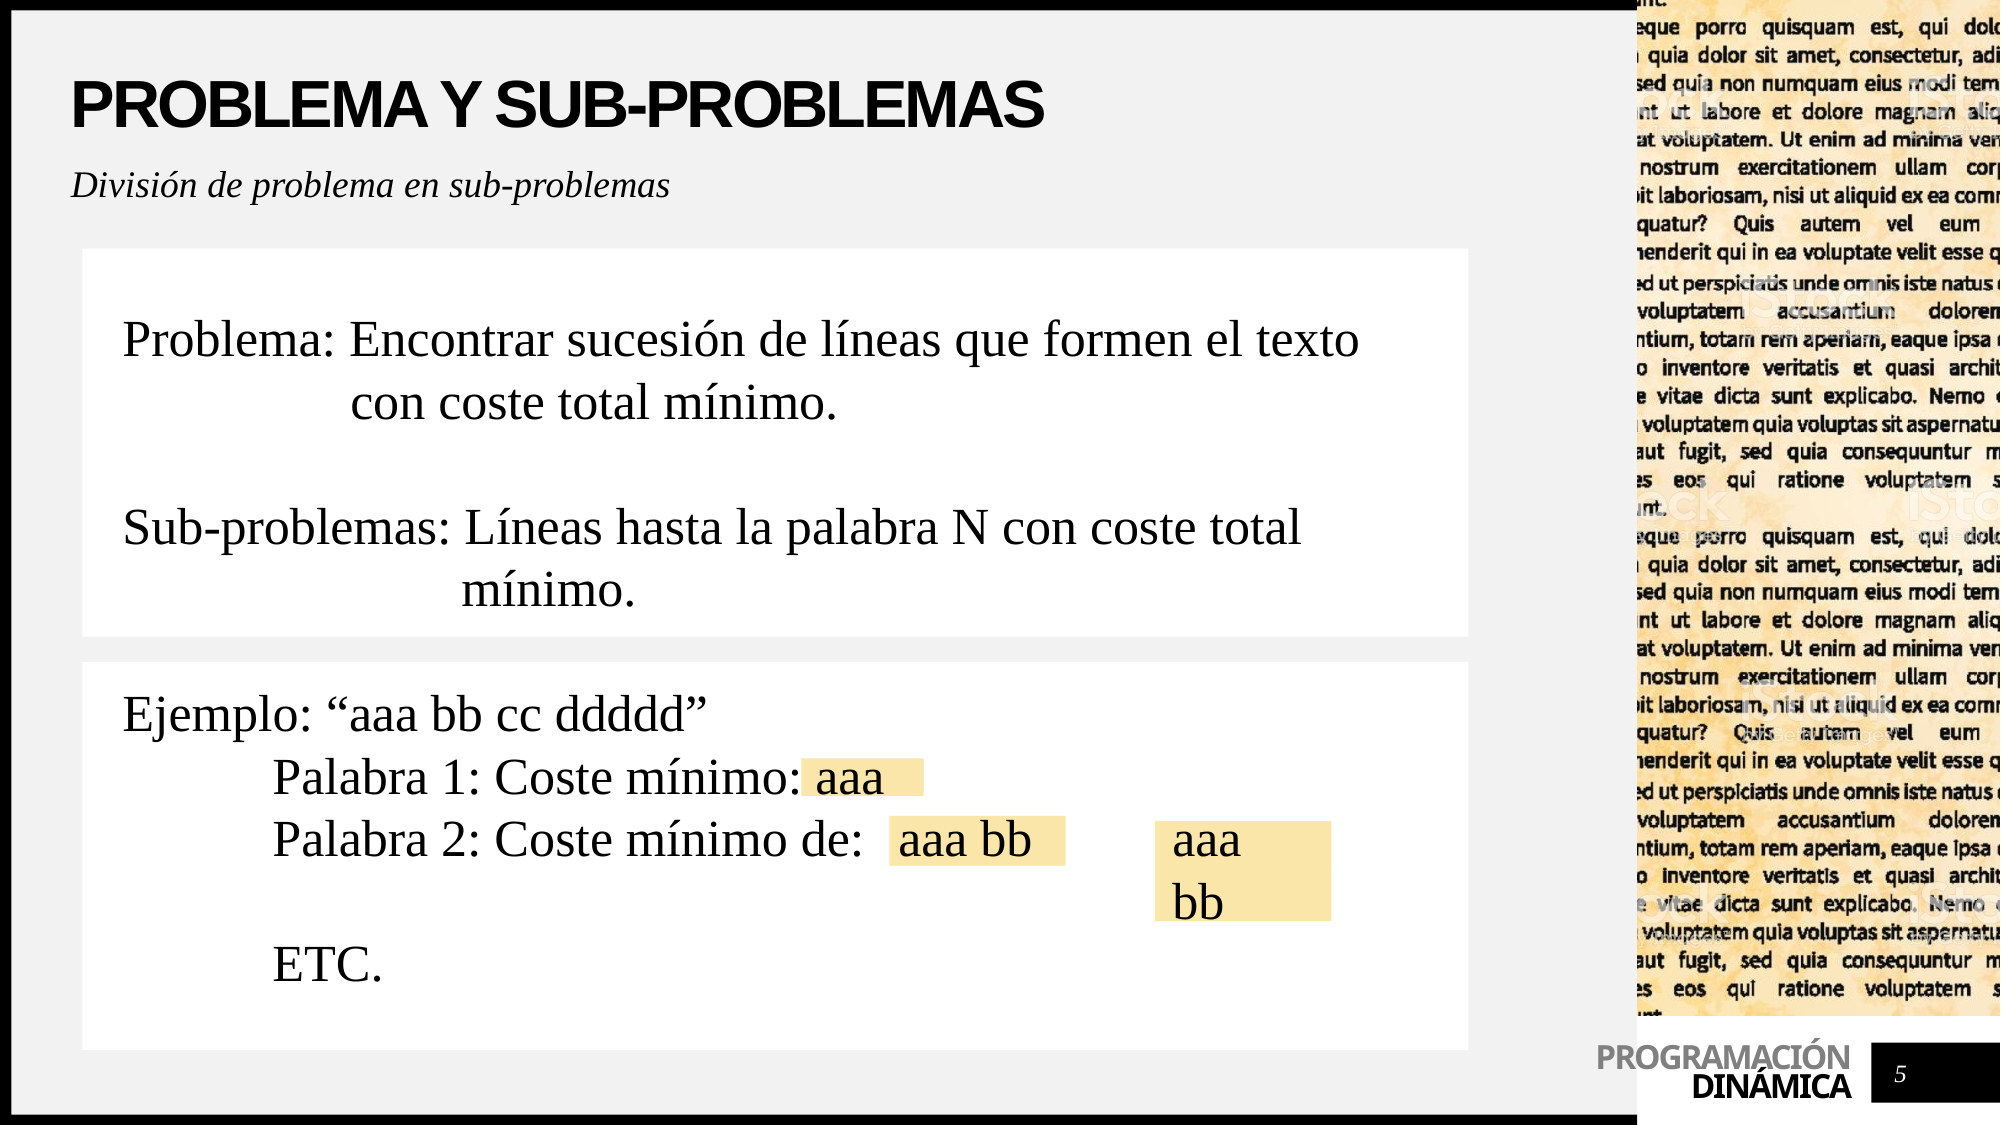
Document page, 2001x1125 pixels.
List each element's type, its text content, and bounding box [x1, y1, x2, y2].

picture [1637, 0, 2000, 1016]
text_box [82, 248, 1469, 637]
title Problema y Sub-problemas [70, 70, 1580, 142]
slide_number 5 [1877, 1050, 1924, 1096]
text_box Problema: Encontrar sucesión de líneas que formen el texto con coste total mínimo. Sub-problemas: Líneas hasta la palabra N con coste total mínimo. Ejemplo: “aaa bb cc ddddd” Palabra 1: Coste mínimo: aaa Palabra 2: Coste mínimo de: aaa bb aaa bb ETC. [107, 297, 1421, 1000]
text_box [82, 661, 1469, 1051]
list División de problema en sub-problemas [70, 165, 1637, 225]
